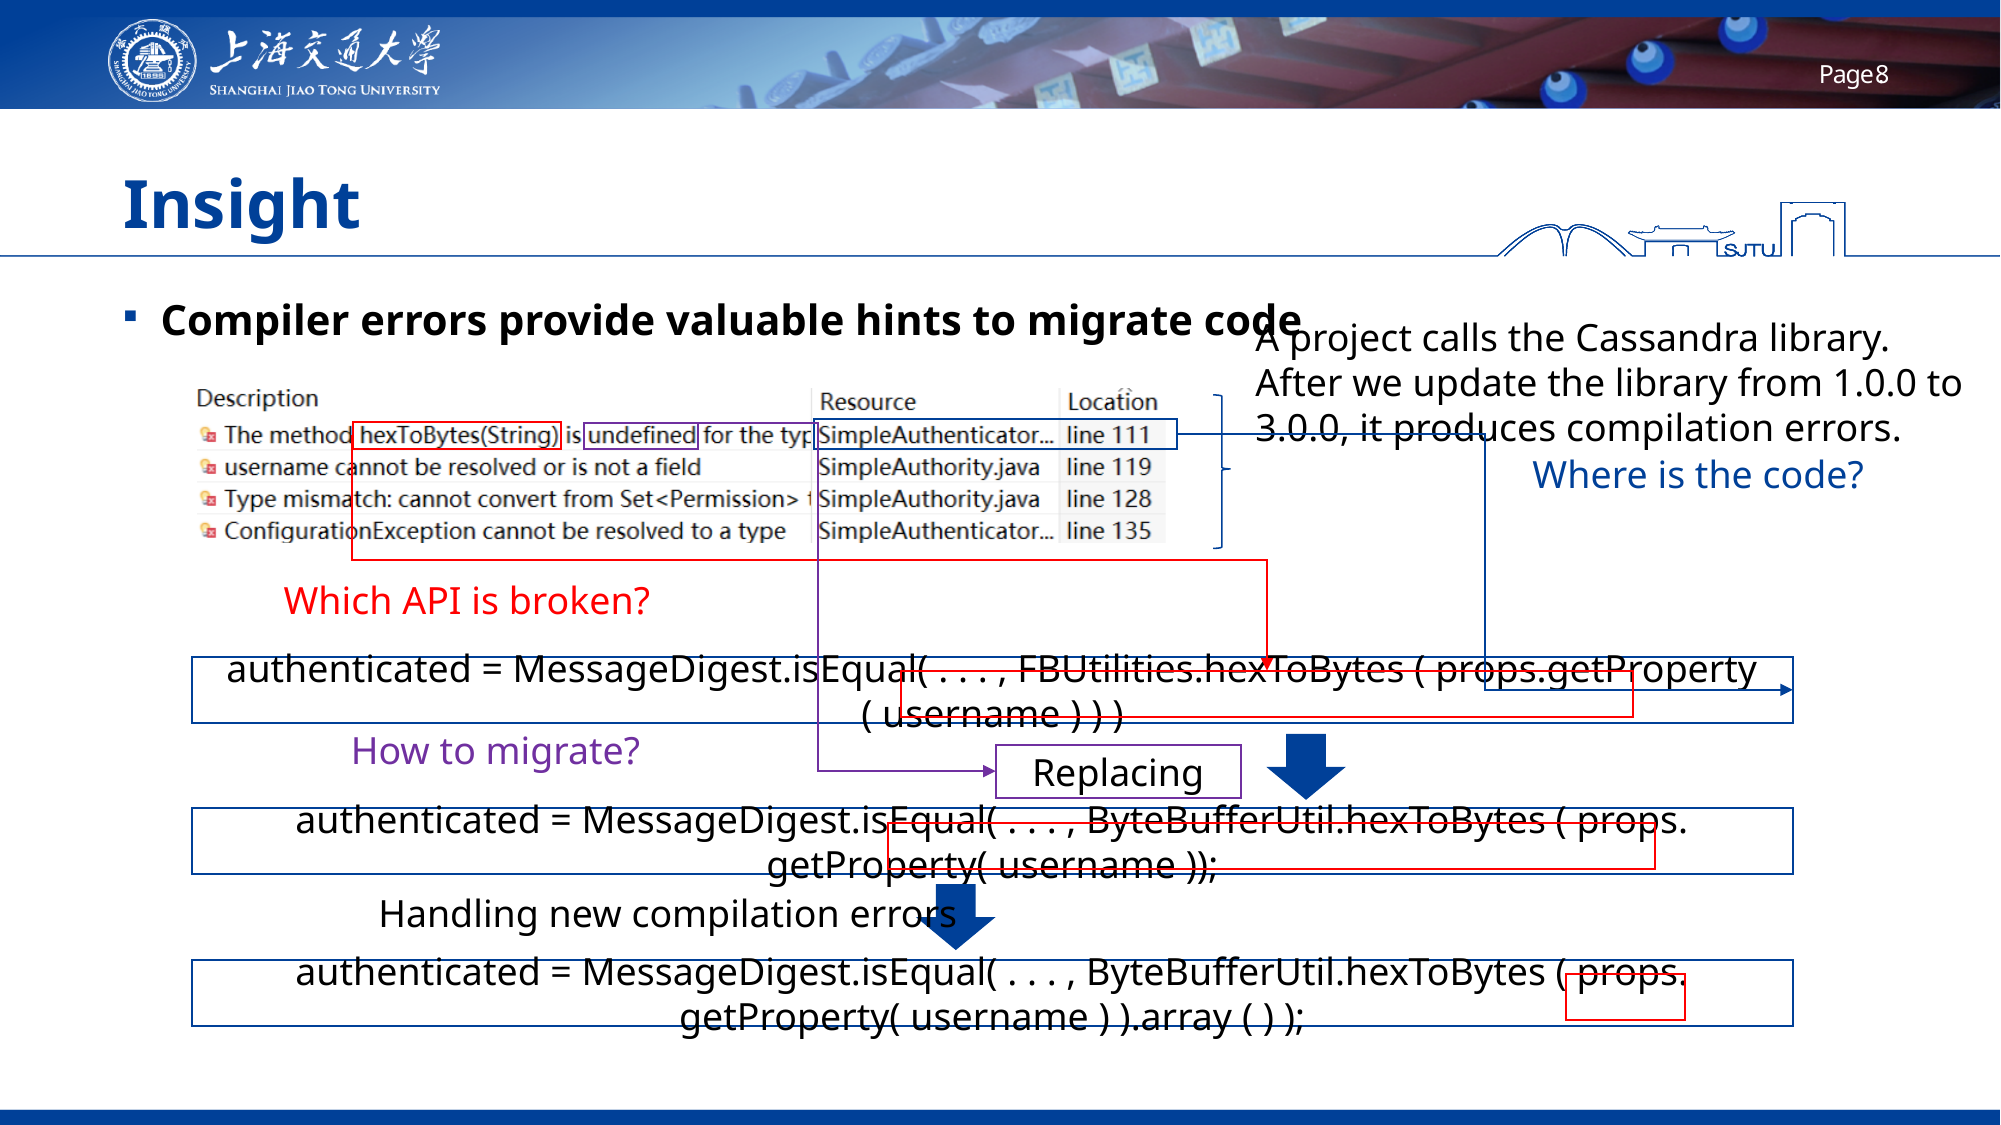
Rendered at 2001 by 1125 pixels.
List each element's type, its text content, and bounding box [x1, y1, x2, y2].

text_box [1213, 394, 1223, 419]
text_box A project calls the Cassandra library. After we update the library from 1.0.0 to 3.0.0, it produces compilation errors. [1240, 306, 1999, 457]
picture [197, 388, 1166, 419]
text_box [192, 419, 1832, 723]
picture [0, 0, 2001, 109]
list Compiler errors provide valuable hints to migrate code [108, 276, 1940, 383]
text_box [192, 882, 1793, 1026]
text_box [192, 423, 1793, 875]
title Insight [108, 160, 1940, 255]
